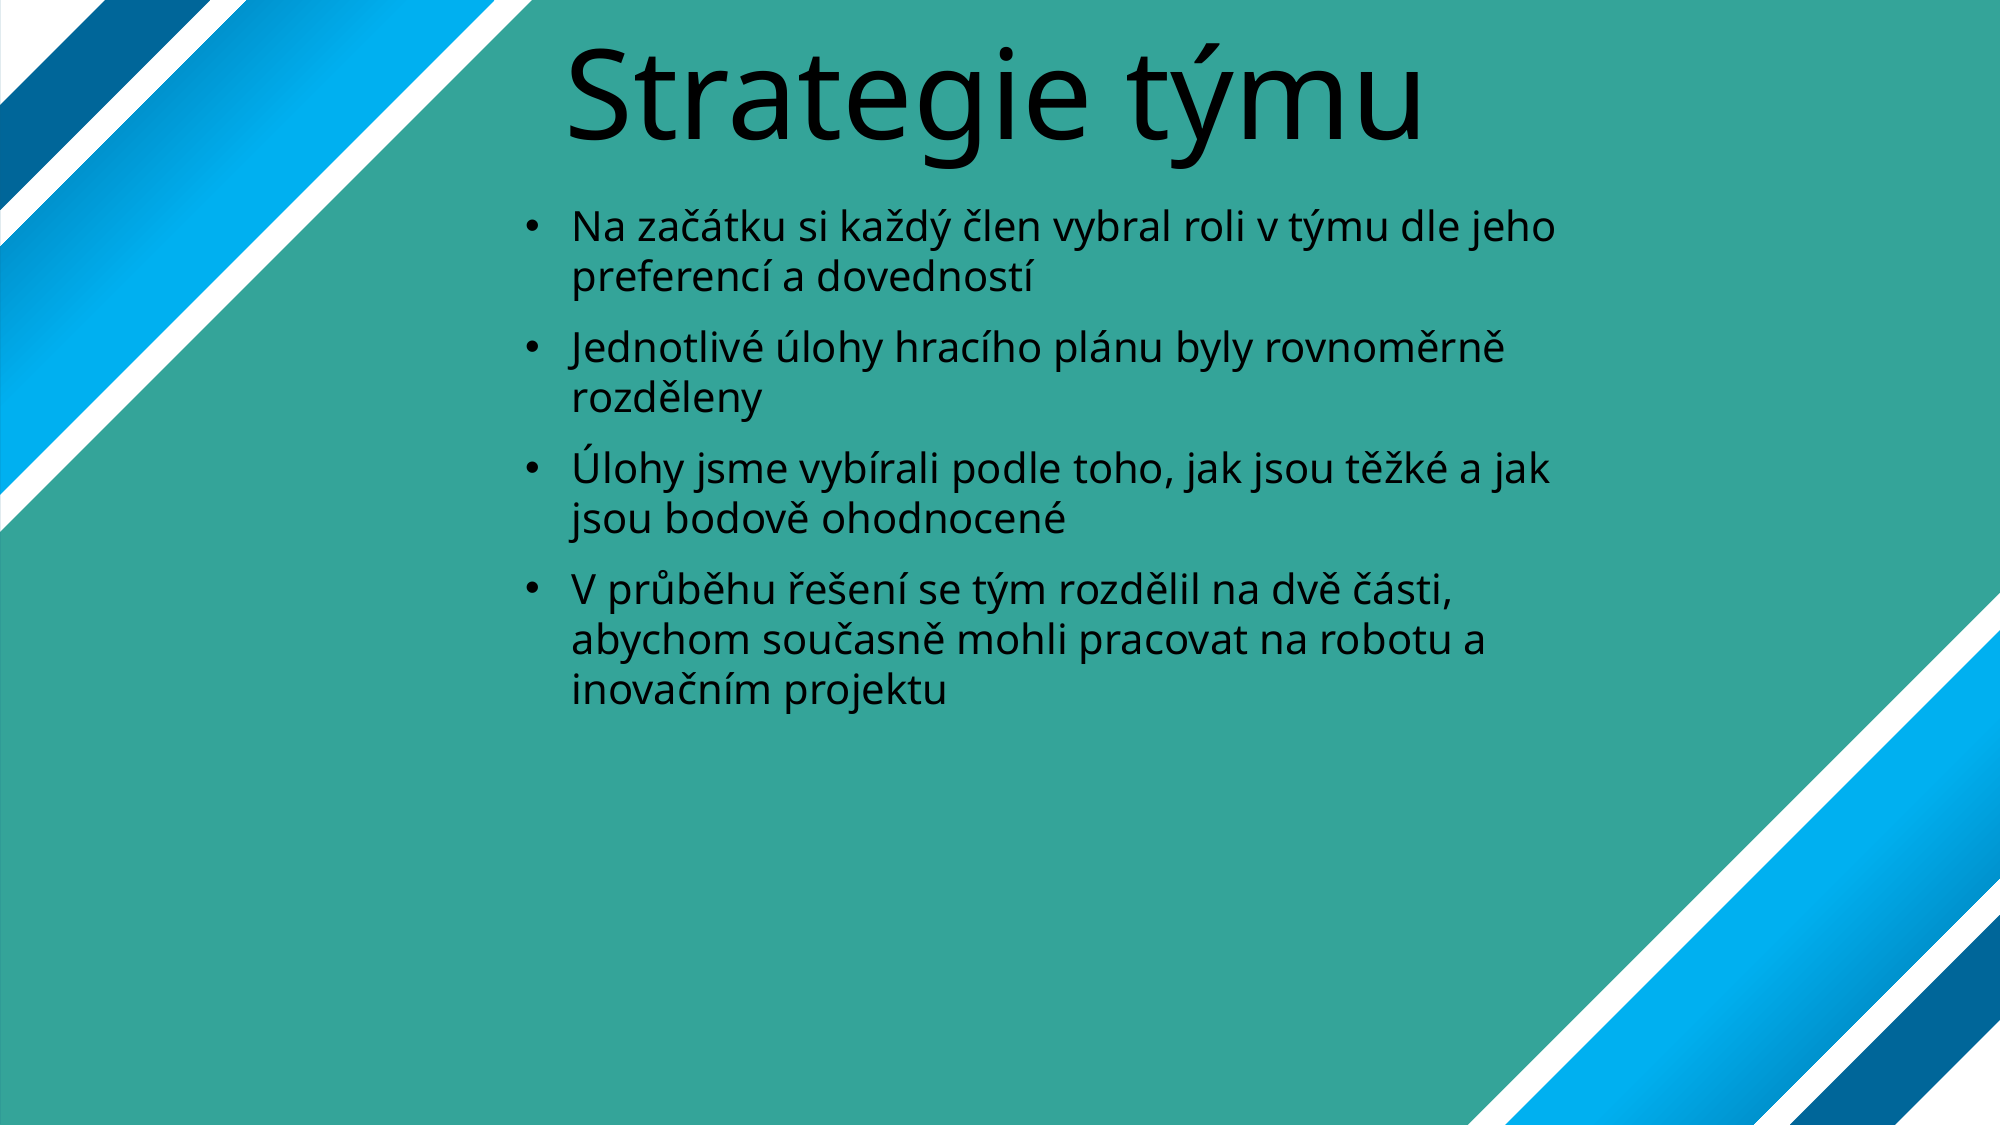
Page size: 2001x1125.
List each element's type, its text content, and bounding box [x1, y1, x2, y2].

text_box [1502, 629, 1998, 1125]
text_box [2, 0, 213, 211]
text_box Na začátku si každý člen vybral roli v týmu dle jeho preferencí a dovedností Jednotlivé úlohy hracího plánu byly rovnoměrně rozděleny Úlohy jsme vybírali podle toho, jak jsou těžké a jak jsou bodově ohodnocené V průběhu řešení se tým rozdělil na dvě části, abychom současně mohli pracovat na robotu a inovačním projektu [510, 192, 1577, 720]
text_box [2, 0, 535, 533]
text_box [1465, 592, 1998, 1125]
text_box [2, 0, 498, 496]
text_box Strategie týmu [549, 6, 1445, 172]
text_box [1787, 914, 1998, 1125]
